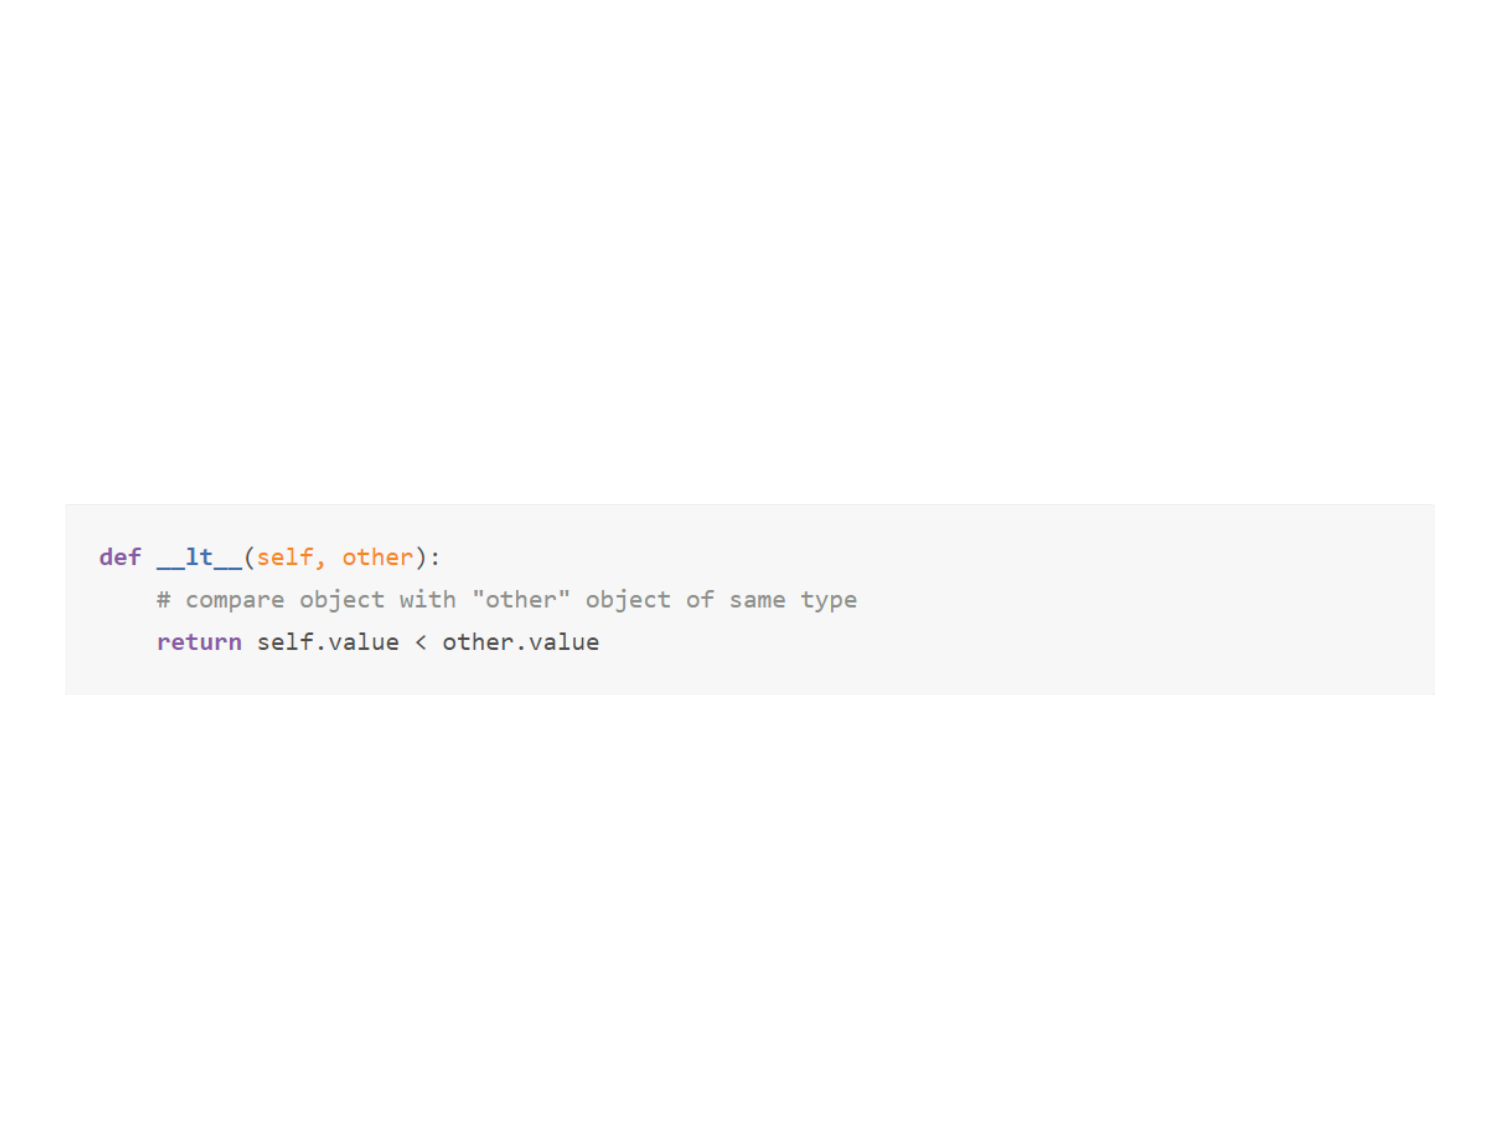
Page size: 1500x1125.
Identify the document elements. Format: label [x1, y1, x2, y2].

picture [65, 504, 1435, 695]
